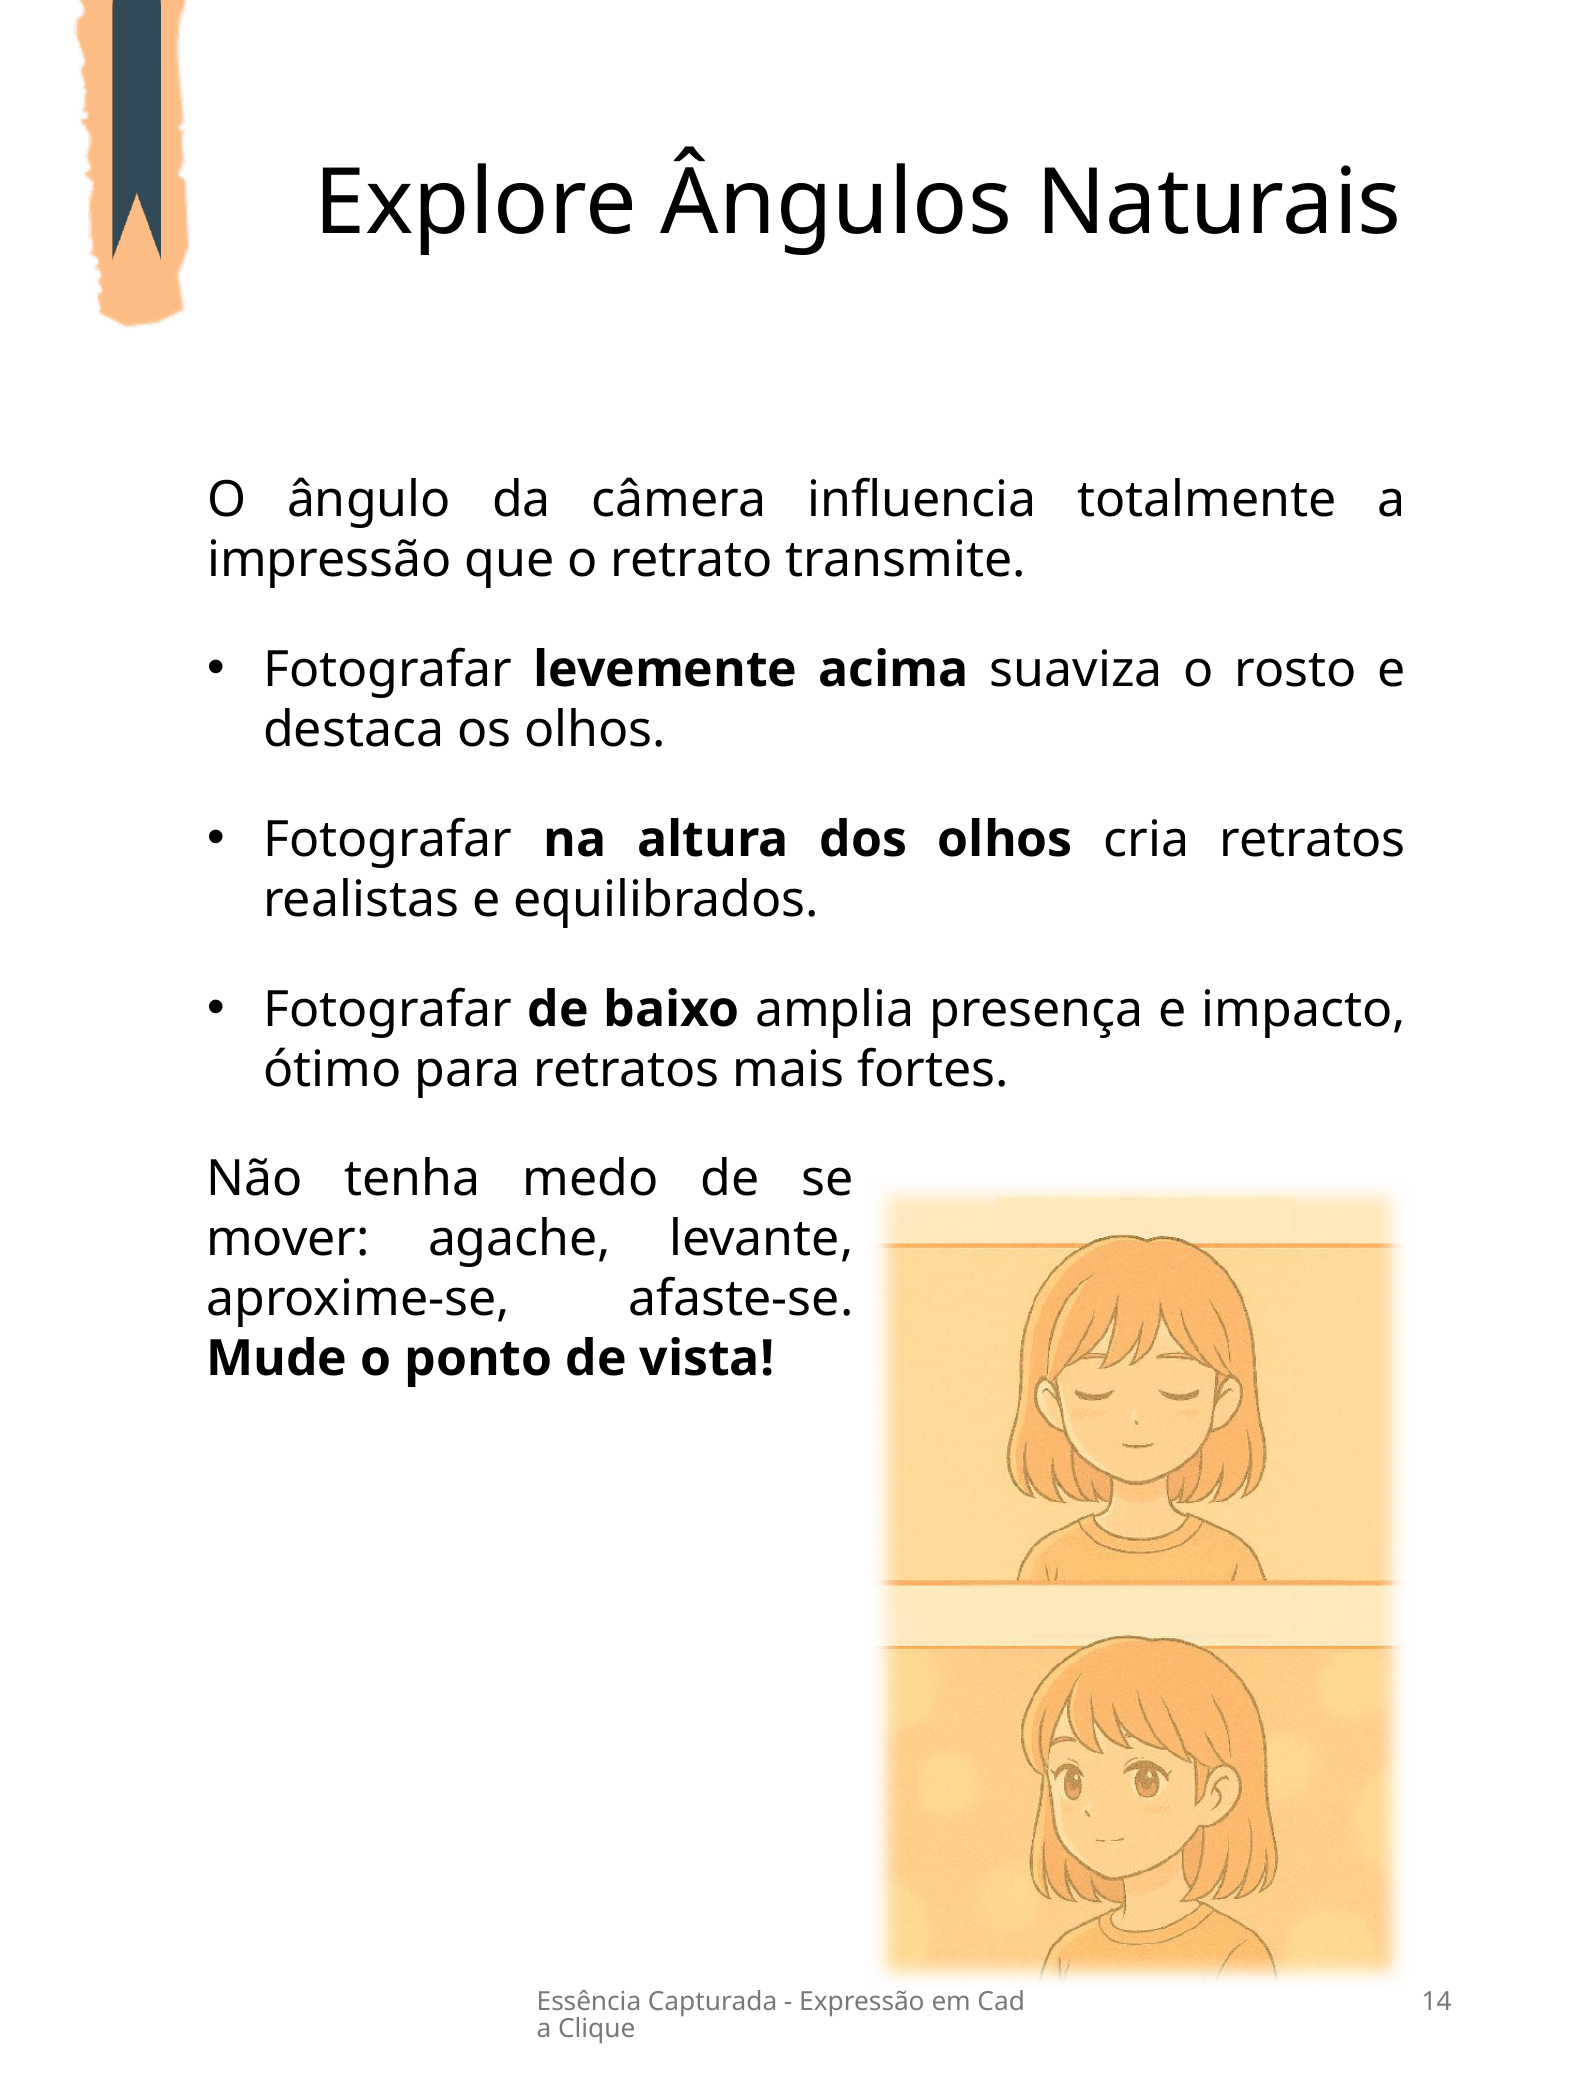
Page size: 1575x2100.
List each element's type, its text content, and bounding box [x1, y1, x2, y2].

picture [0, 0, 886, 724]
slide_number 14 [1112, 1946, 1467, 2059]
picture [868, 1176, 1410, 1988]
text_box Explore Ângulos Naturais [891, 126, 1525, 259]
text_box Não tenha medo de se mover: agache, levante, aproxime-se, afaste-se. Mude o ponto de vista! [191, 1130, 869, 1393]
text_box O ângulo da câmera influencia totalmente a impressão que o retrato transmite. Fotografar levemente acima suaviza o rosto e destaca os olhos. Fotografar na altura dos olhos cria retratos realistas e equilibrados. Fotografar de baixo amplia presença e impacto, ótimo para retratos mais fortes. [192, 451, 1421, 1104]
footer Essência Capturada - Expressão em Cada Clique [521, 1946, 1054, 2059]
